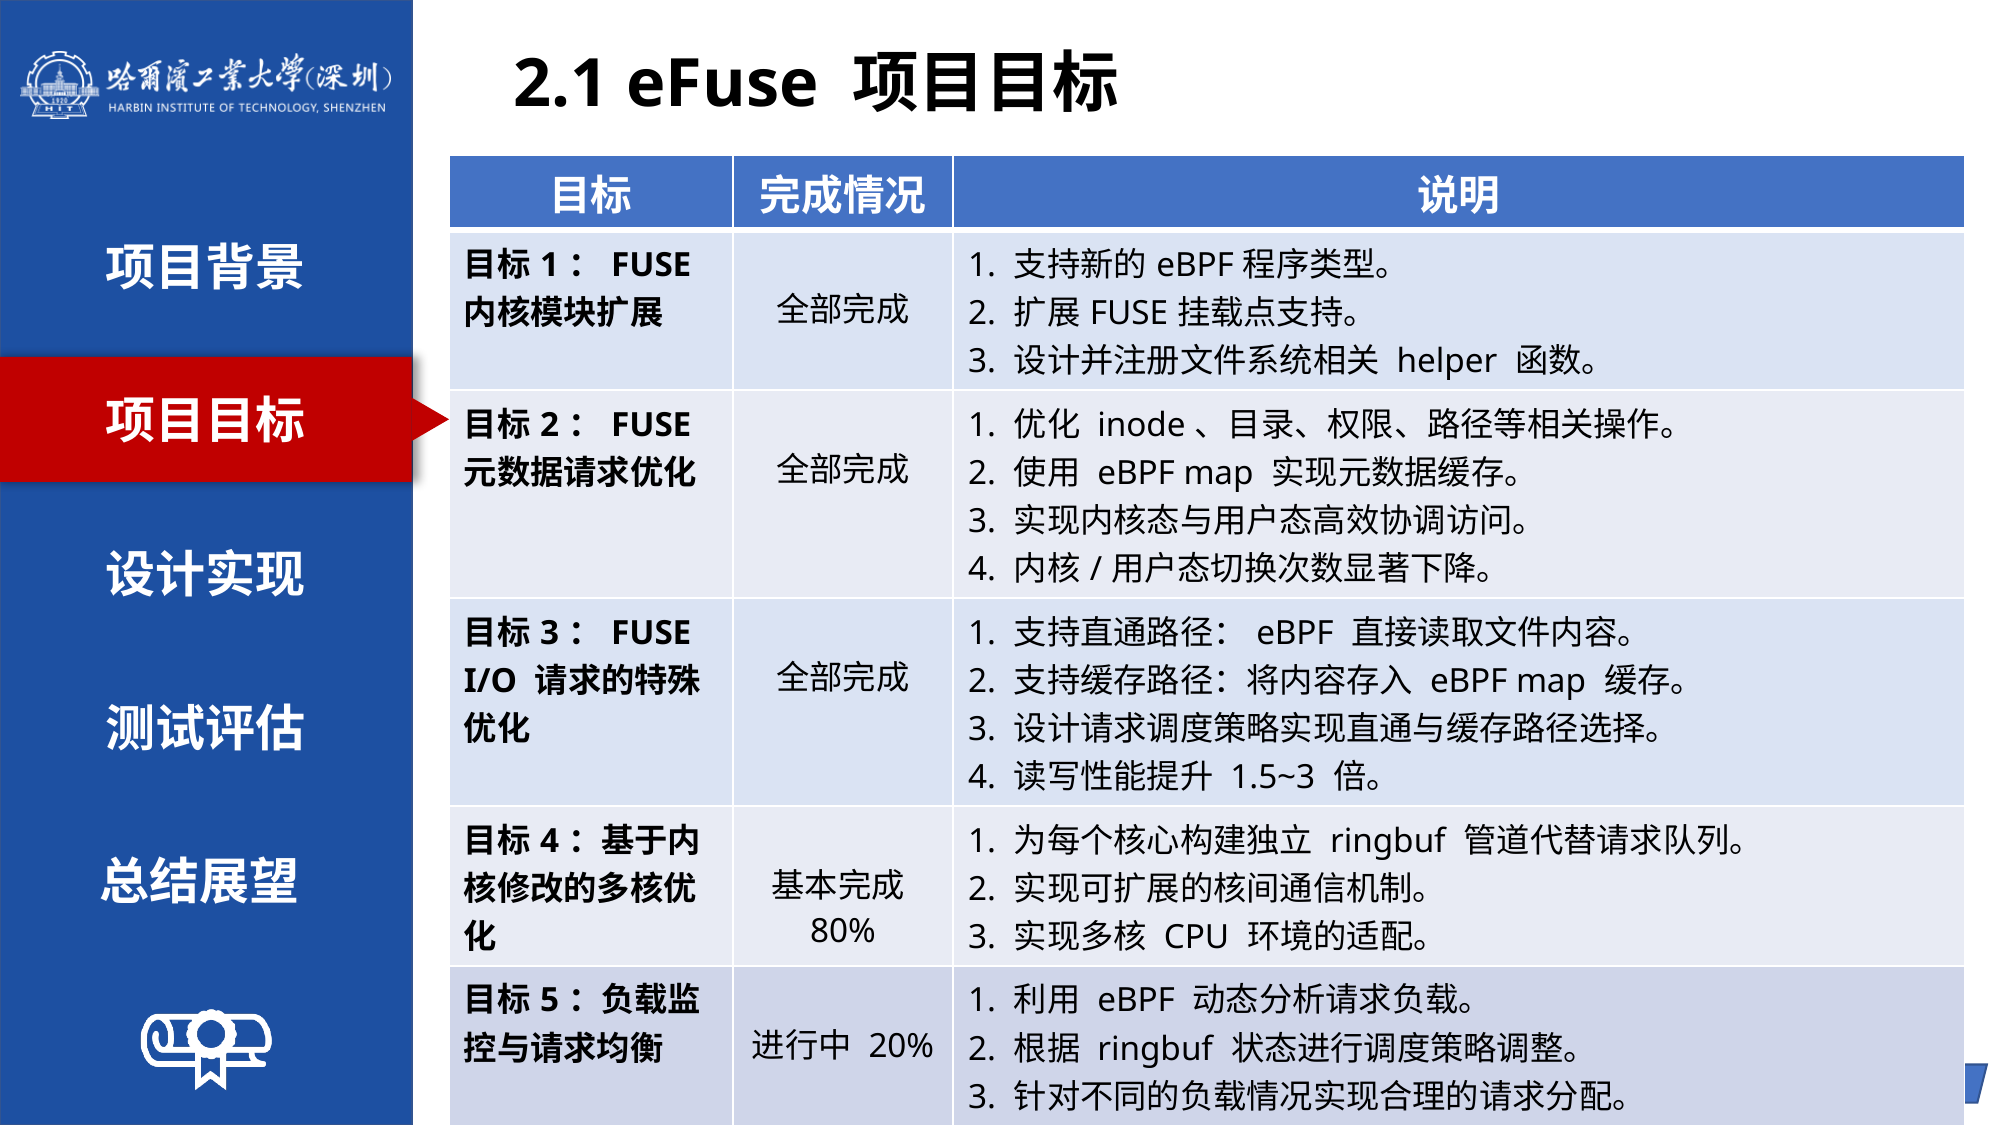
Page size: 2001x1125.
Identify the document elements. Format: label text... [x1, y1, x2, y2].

table_cell 目标2：FUSE 元数据请求优化 [450, 391, 732, 597]
table_cell 目标1：FUSE 内核模块扩展 [450, 233, 732, 389]
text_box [0, 356, 449, 482]
table_cell 1. 支持新的eBPF程序类型。 2. 扩展FUSE挂载点支持。 3. 设计并注册文件系统相关 helper 函数。 [954, 233, 1964, 389]
picture [130, 974, 281, 1125]
table_cell 1. 支持直通路径：eBPF 直接读取文件内容。 2. 支持缓存路径：将内容存入 eBPF map 缓存。 3. 设计请求调度策略实现直通与缓存路径选择。 4. 读写性能提升 1.5~3 倍。 [954, 599, 1964, 805]
table_cell 基本完成80% [734, 807, 952, 965]
table_cell 1. 利用 eBPF 动态分析请求负载。 2. 根据 ringbuf 状态进行调度策略调整。 3. 针对不同的负载情况实现合理的请求分配。 [954, 967, 1964, 1125]
table_cell 1. 优化 inode、目录、权限、路径等相关操作。 2. 使用 eBPF map 实现元数据缓存。 3. 实现内核态与用户态高效协调访问。 4. 内核/用户态切换次数显著下降。 [954, 391, 1964, 597]
text_box 设计实现 [14, 534, 398, 610]
table_cell 全部完成 [734, 233, 952, 389]
table_cell 目标3：FUSE I/O 请求的特殊优化 [450, 599, 732, 805]
text_box 测试评估 [14, 688, 398, 764]
text_box 总结展望 [7, 842, 391, 917]
picture [20, 50, 391, 119]
table_cell 全部完成 [734, 599, 952, 805]
table_cell 进行中 20% [734, 967, 952, 1125]
text_box [0, 489, 413, 1125]
table_header 说明 [954, 156, 1964, 227]
table_cell 目标5：负载监控与请求均衡 [450, 967, 732, 1125]
text_box [0, 0, 413, 351]
table_header 完成情况 [734, 156, 952, 227]
table_header 目标 [450, 156, 732, 227]
table_cell 1. 为每个核心构建独立 ringbuf 管道代替请求队列。 2. 实现可扩展的核间通信机制。 3. 实现多核 CPU 环境的适配。 [954, 807, 1964, 965]
table_cell 目标4：基于内核修改的多核优化 [450, 807, 732, 965]
text_box 2.1 eFuse 项目目标 [498, 31, 1275, 139]
text_box 项目背景 [14, 227, 398, 303]
table_cell 全部完成 [734, 391, 952, 597]
